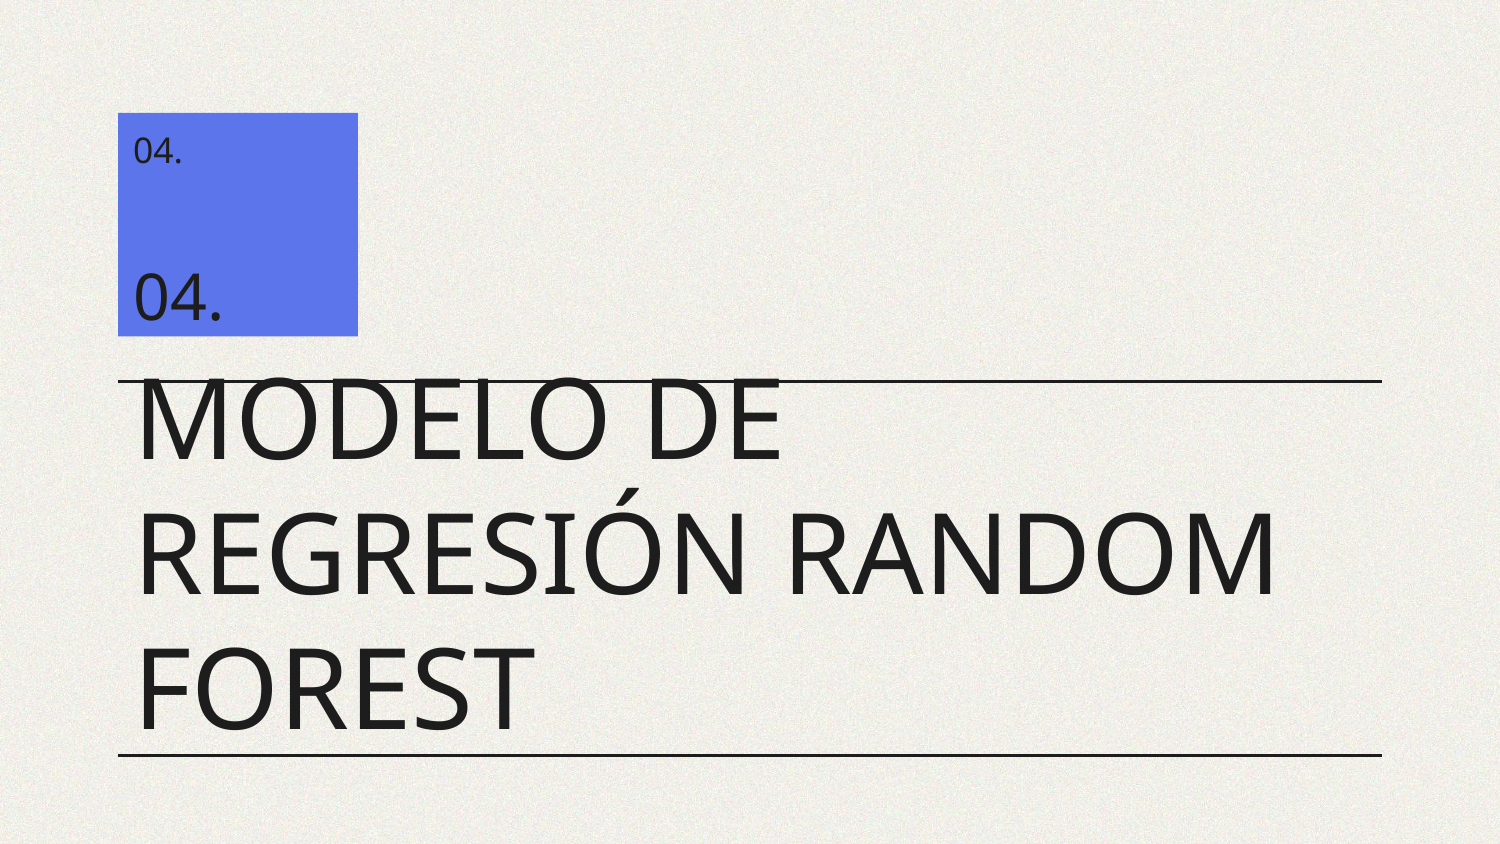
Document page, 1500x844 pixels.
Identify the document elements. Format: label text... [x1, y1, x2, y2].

title MODELO DE REGRESIÓN RANDOM FOREST [118, 480, 1359, 619]
title 04. 04. [118, 112, 358, 337]
picture [0, 0, 1500, 844]
